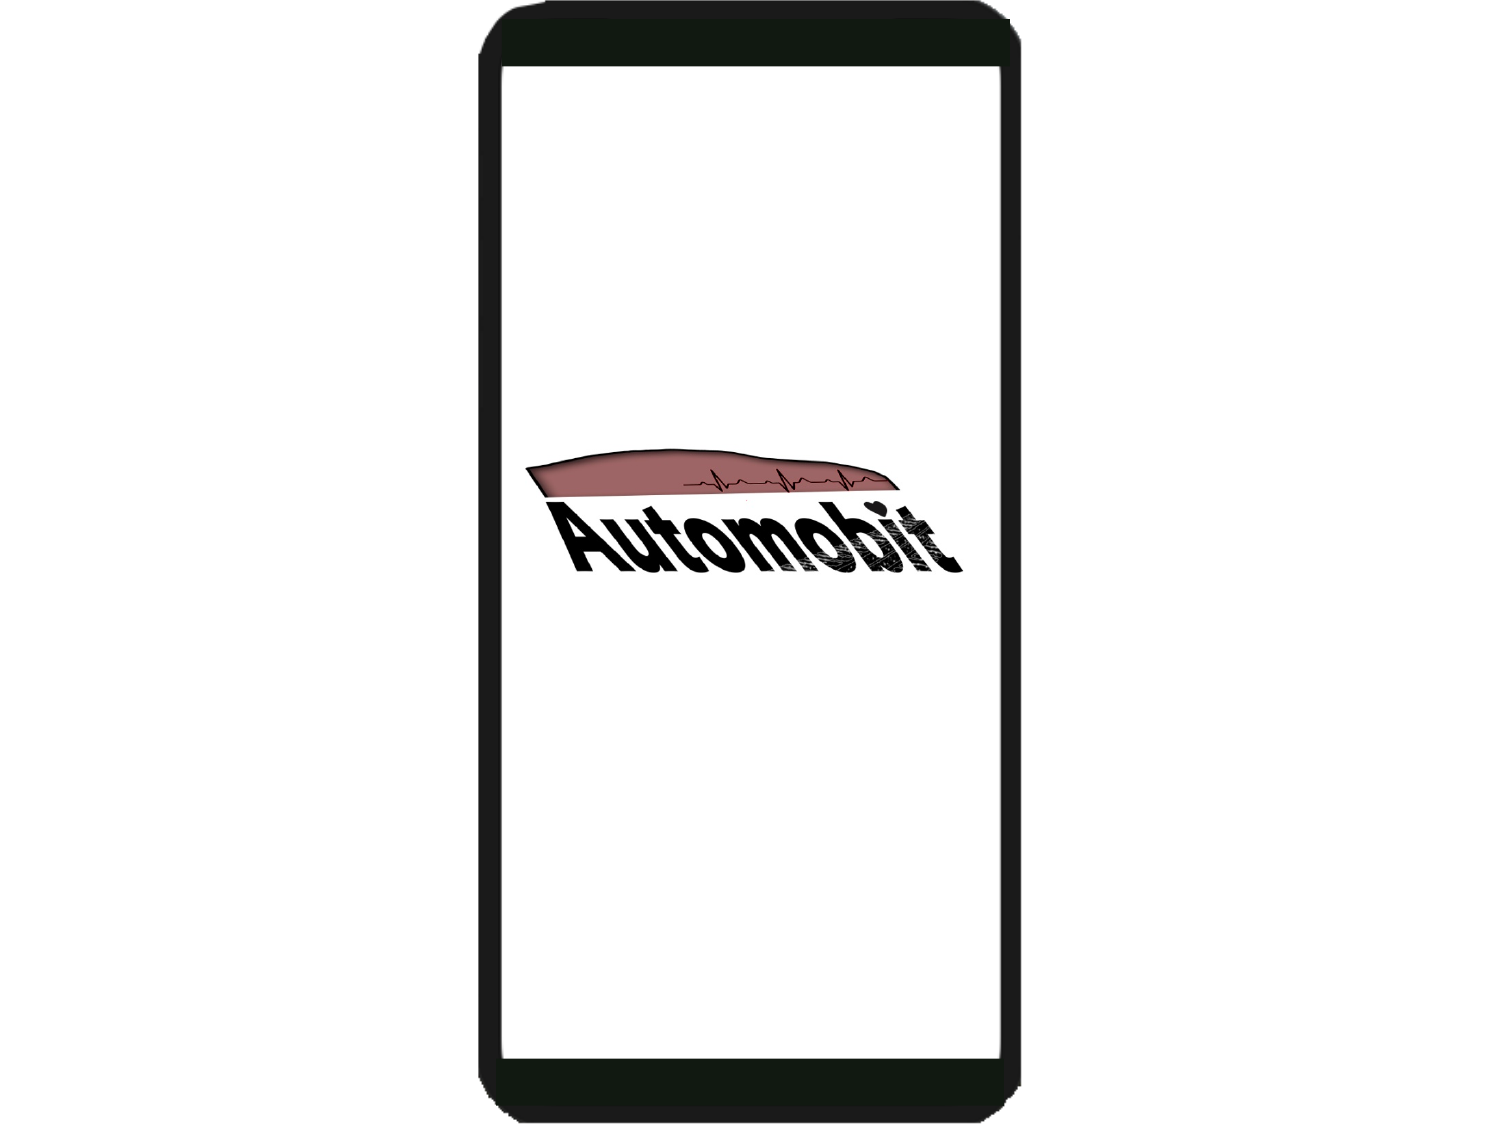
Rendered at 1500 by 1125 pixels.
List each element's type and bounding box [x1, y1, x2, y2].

picture [477, 0, 1023, 1125]
